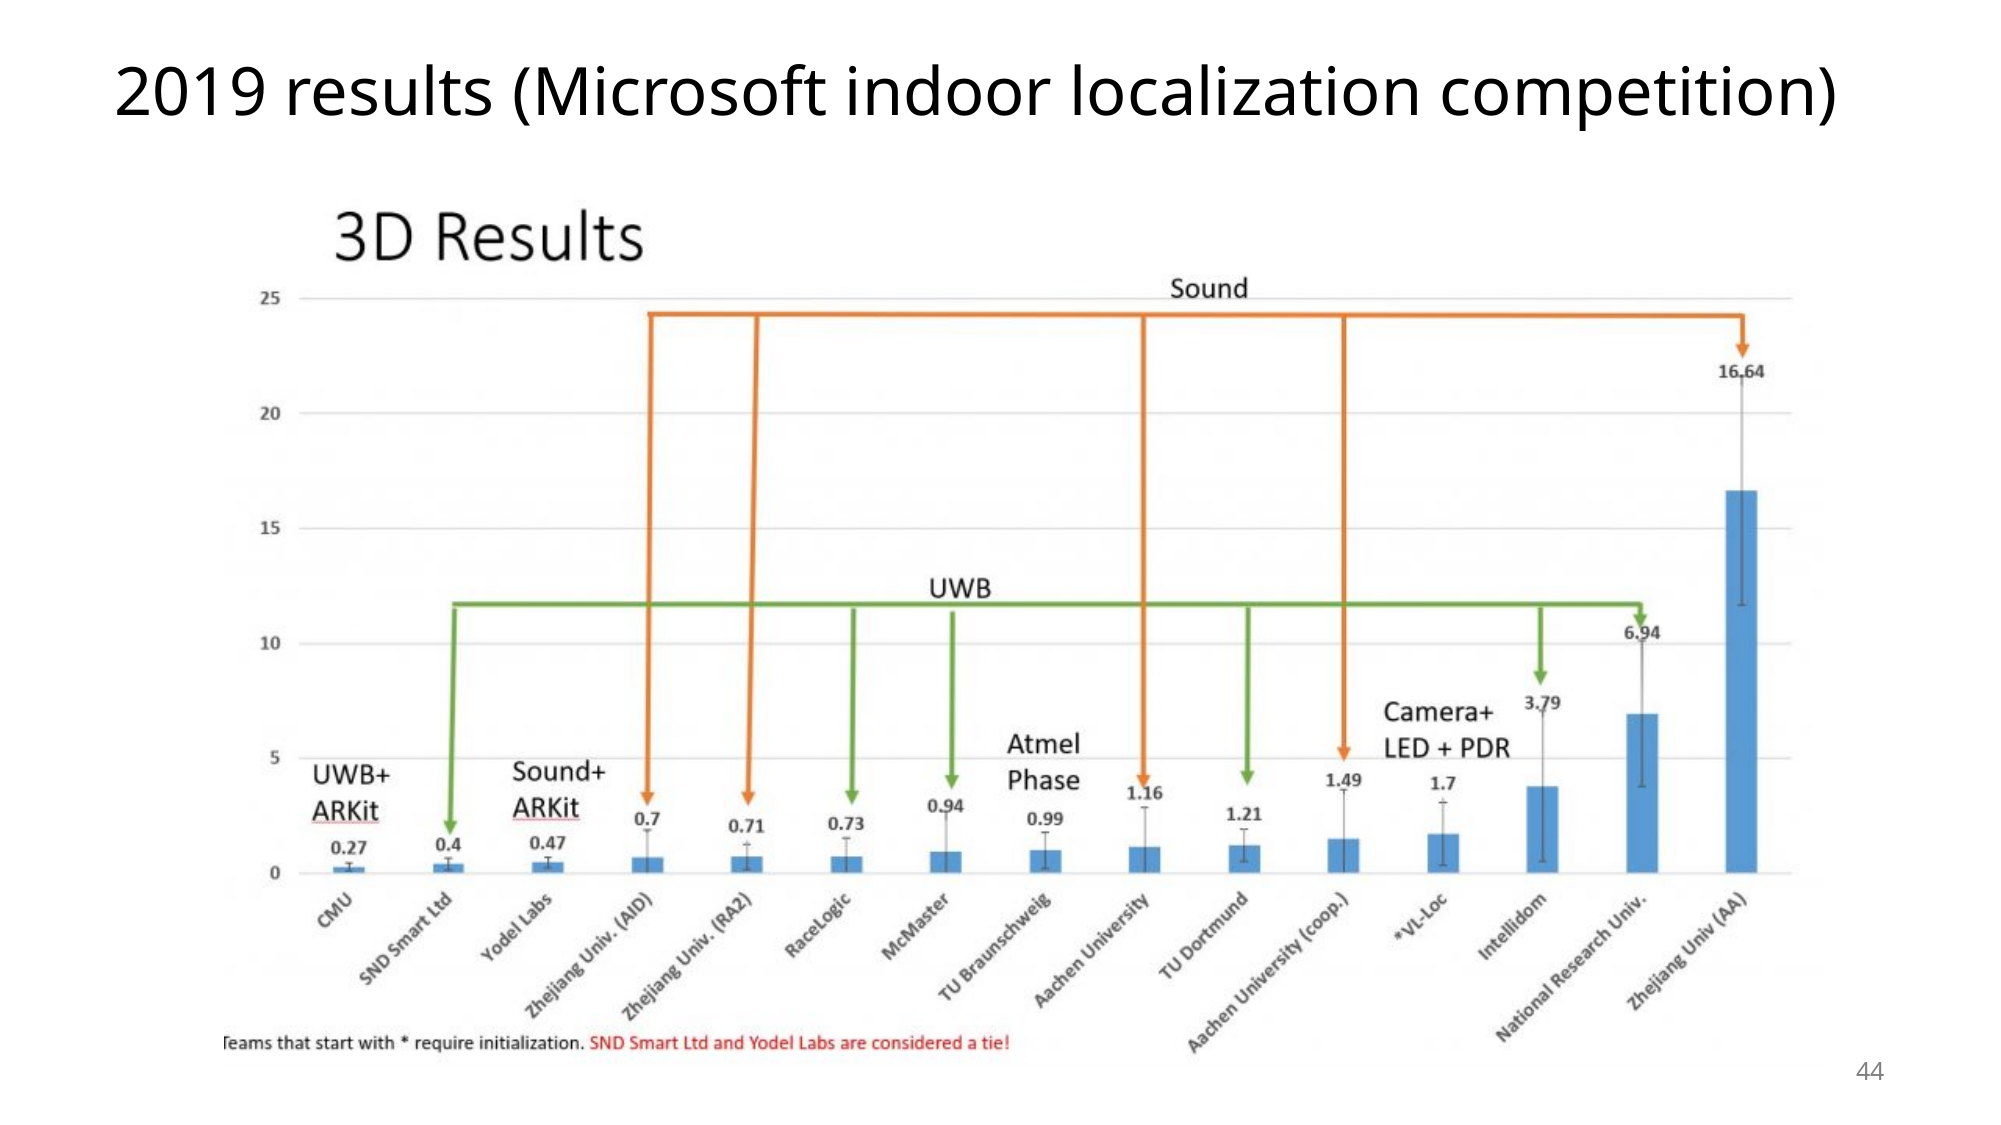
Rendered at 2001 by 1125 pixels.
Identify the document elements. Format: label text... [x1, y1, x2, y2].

picture [224, 187, 1825, 1068]
title 2019 results (Microsoft indoor localization competition) [99, 37, 1900, 150]
slide_number 44 [1749, 1042, 1900, 1103]
